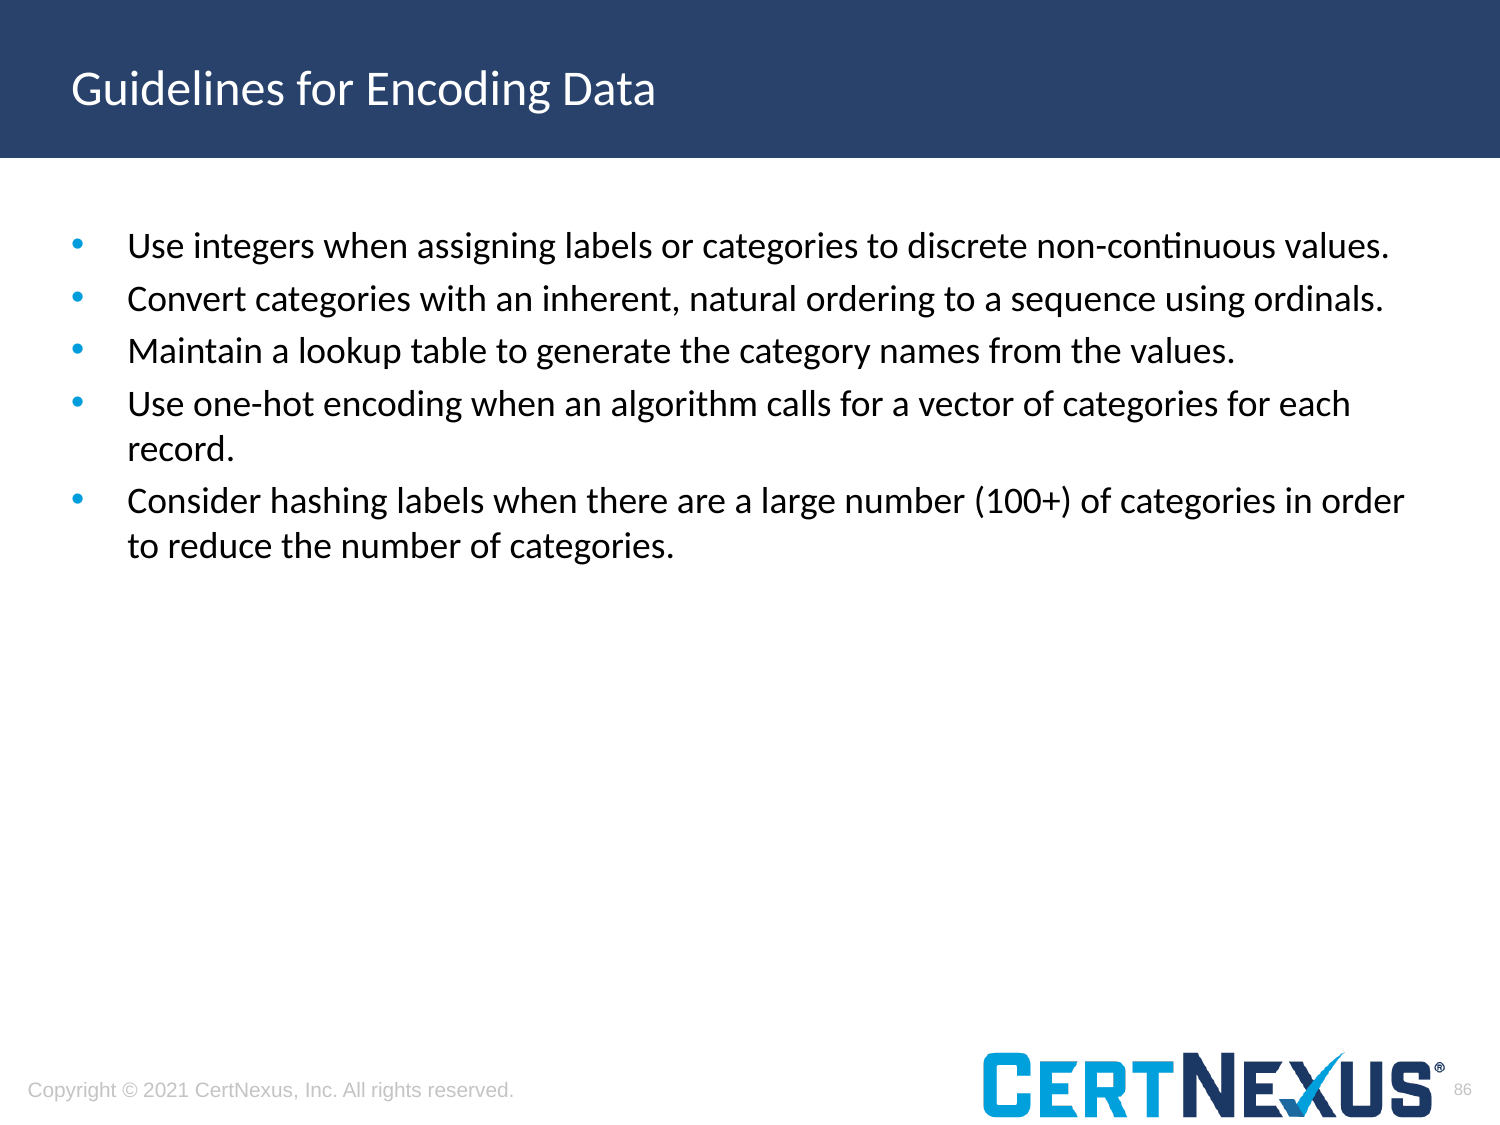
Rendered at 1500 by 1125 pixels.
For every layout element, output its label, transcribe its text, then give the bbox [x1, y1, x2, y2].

picture [967, 1023, 1458, 1125]
title Guidelines for Encoding Data [56, 16, 1350, 155]
slide_number 86 [1137, 1058, 1488, 1119]
list Use integers when assigning labels or categories to discrete non-continuous values. Convert categories with an inherent, natural ordering to a sequence using ordinals. Maintain a lookup table to generate the category names from the values. Use one-hot encoding when an algorithm calls for a vector of categories for each record. Consider hashing labels when there are a large number (100+) of categories in order to reduce the number of categories. [56, 213, 1444, 949]
